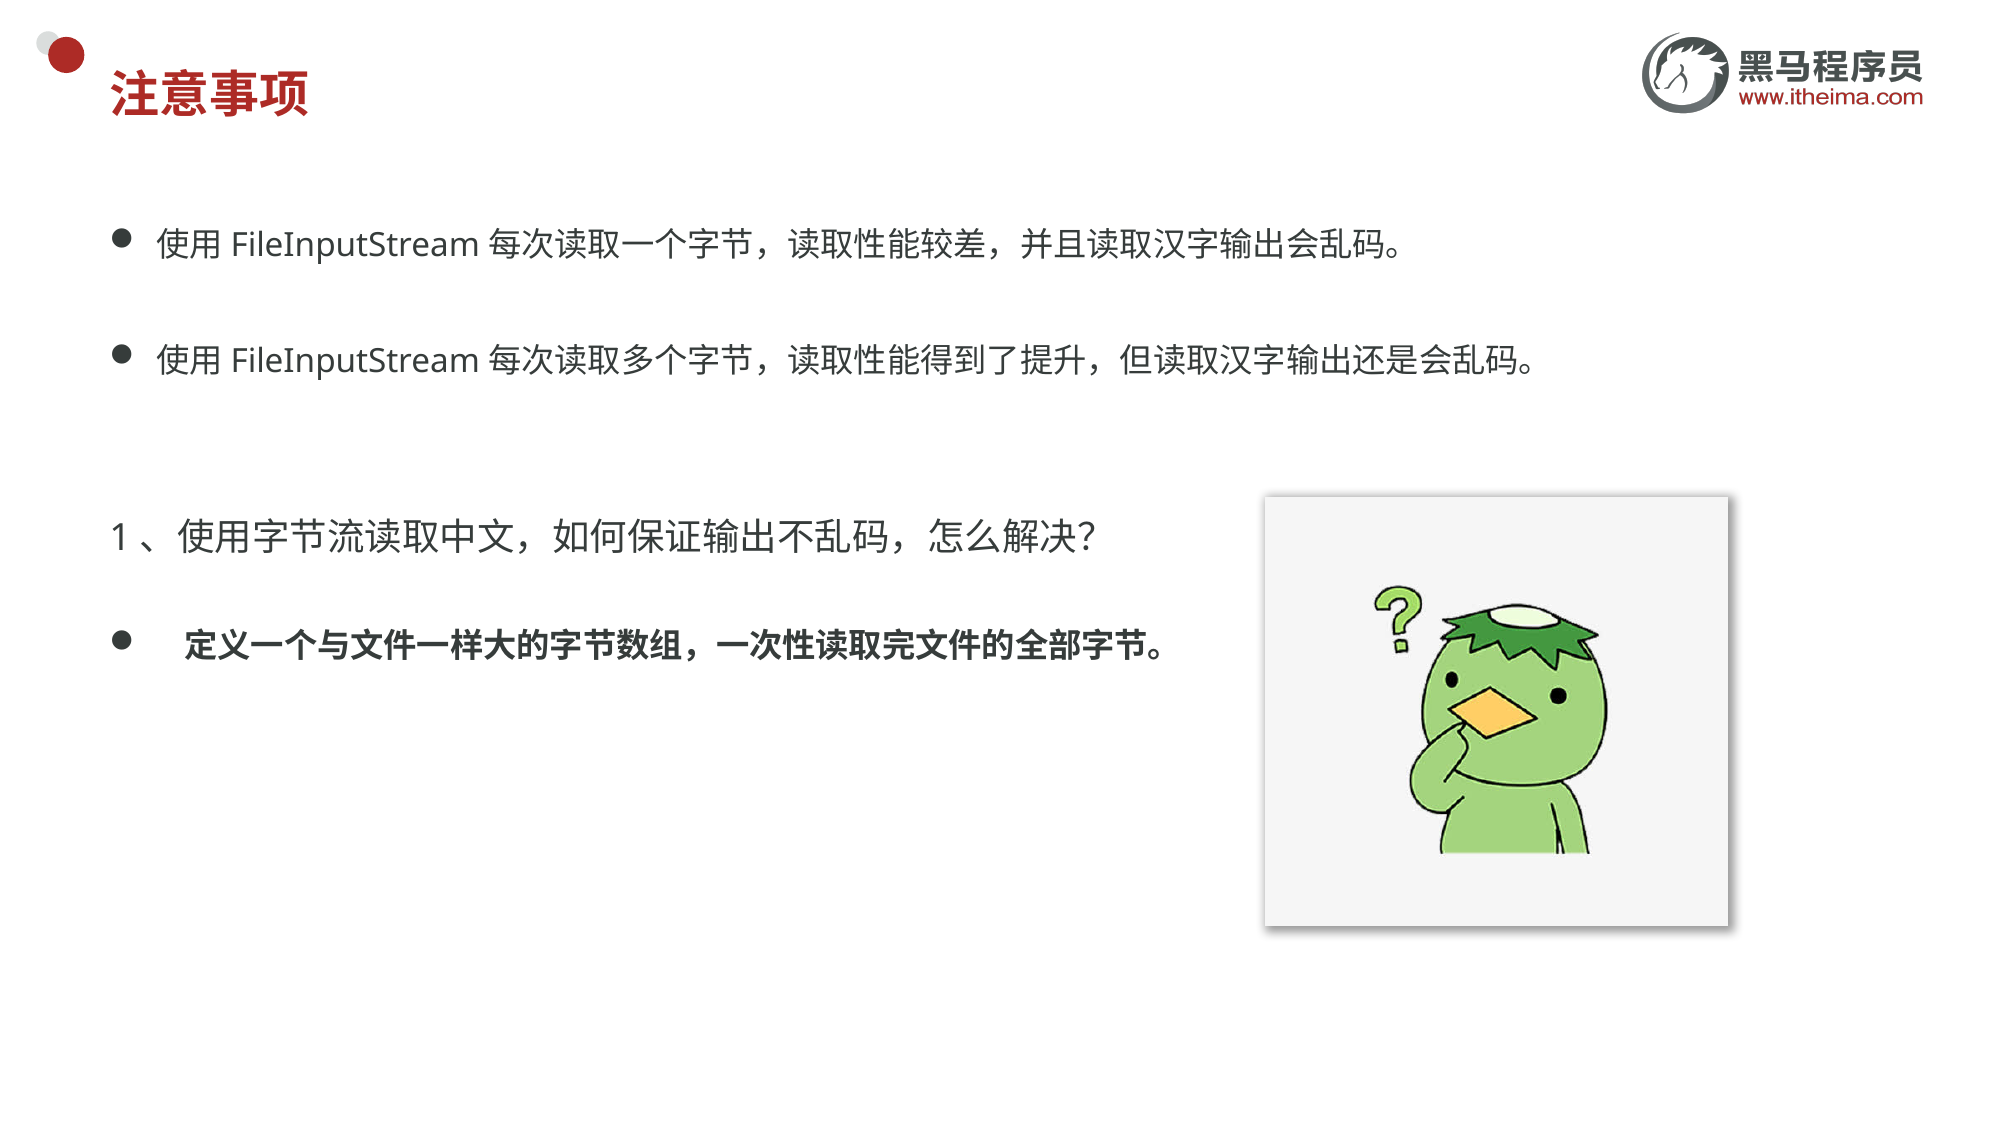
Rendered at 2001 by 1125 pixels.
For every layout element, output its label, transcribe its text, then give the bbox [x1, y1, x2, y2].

text_box 1、使用字节流读取中文，如何保证输出不乱码，怎么解决？ 定义一个与文件一样大的字节数组，一次性读取完文件的全部字节。 [94, 437, 1408, 687]
title 注意事项 [94, 55, 1858, 133]
text_box 使用FileInputStream每次读取多个字节，读取性能得到了提升，但读取汉字输出还是会乱码。 [94, 291, 1693, 387]
text_box 使用FileInputStream每次读取一个字节，读取性能较差，并且读取汉字输出会乱码。 [94, 175, 1620, 271]
picture [1265, 497, 1728, 926]
picture [1633, 24, 1937, 125]
